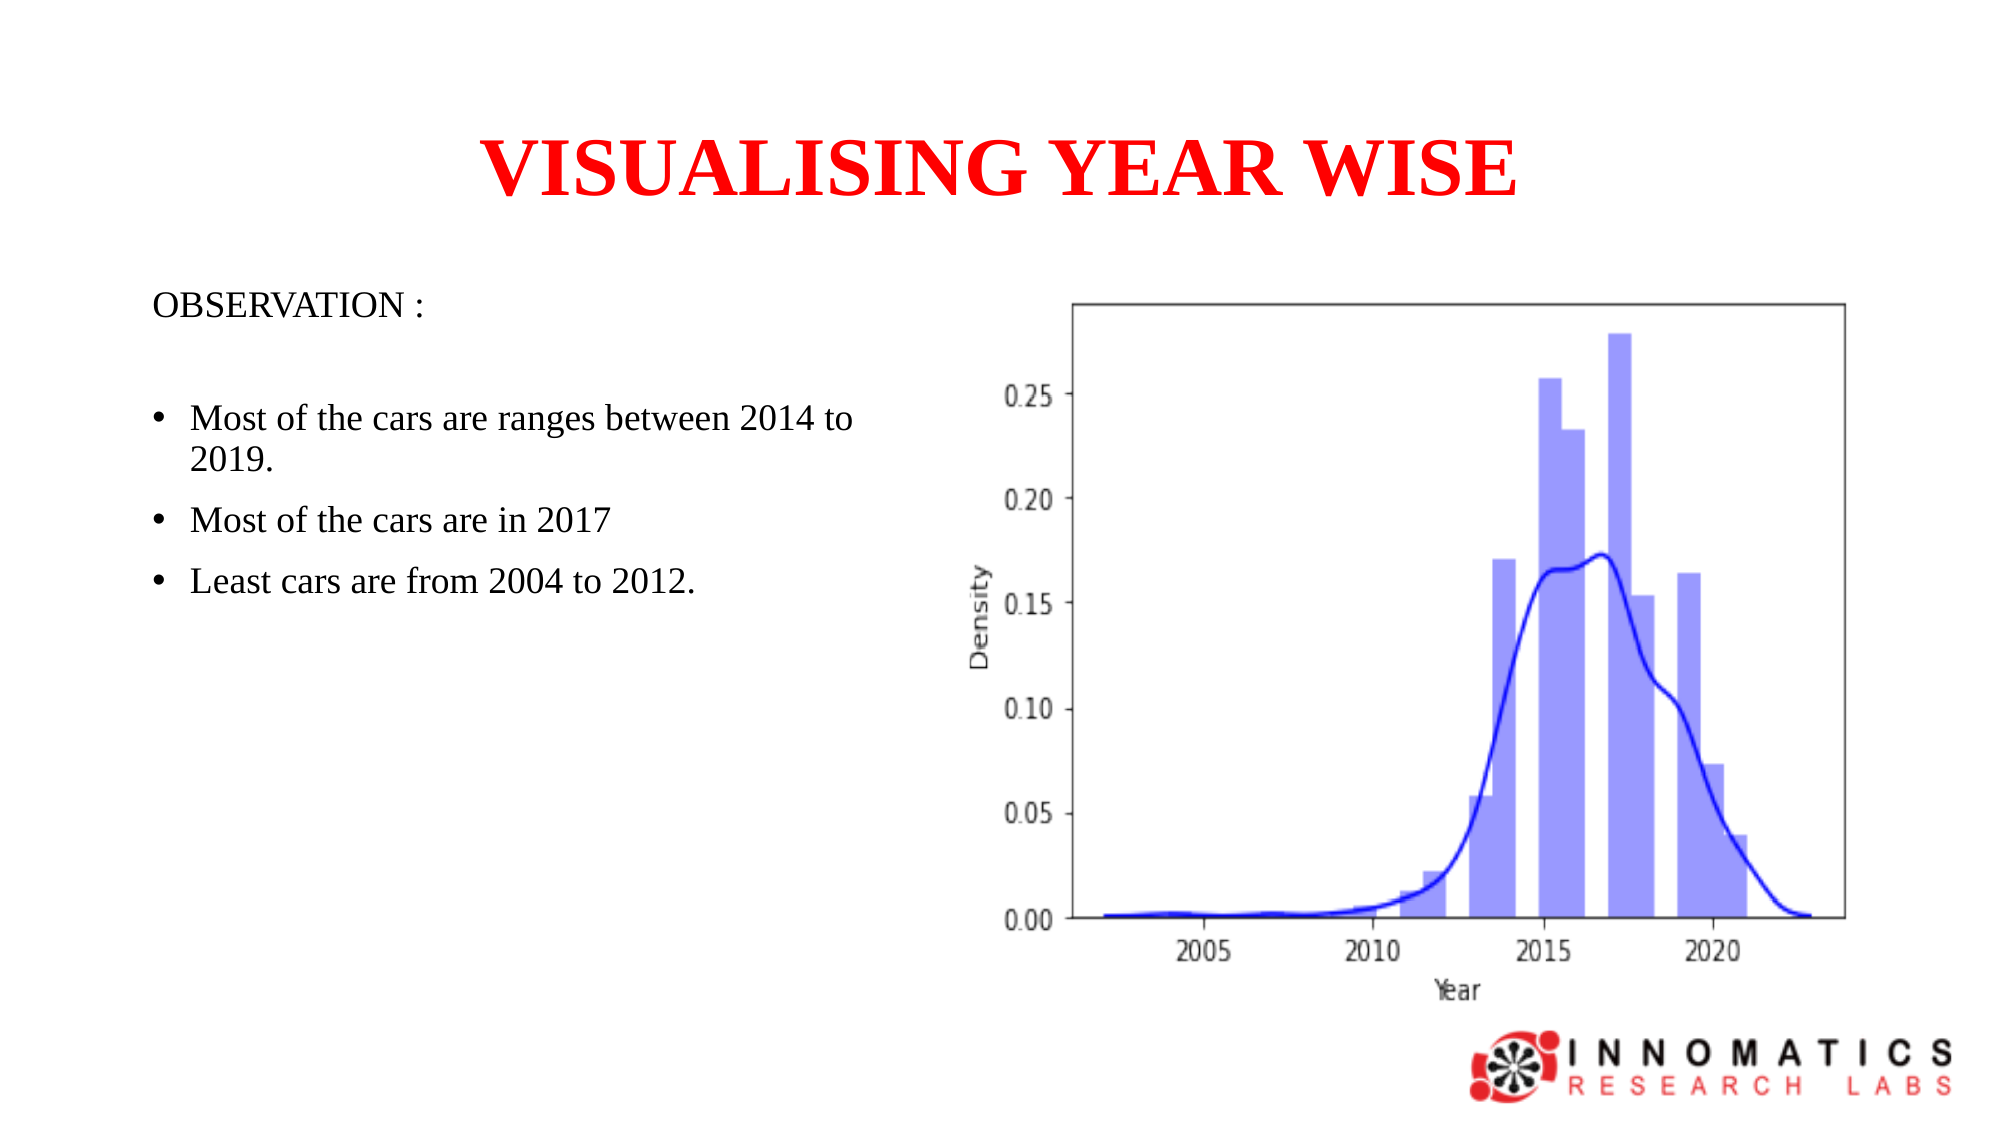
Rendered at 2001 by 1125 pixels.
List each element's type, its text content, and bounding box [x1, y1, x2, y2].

list OBSERVATION : Most of the cars are ranges between 2014 to 2019. Most of the cars are in 2017 Least cars are from 2004 to 2012. [137, 277, 927, 791]
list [927, 270, 1947, 1027]
picture [1445, 1014, 1975, 1125]
title VISUALISING YEAR WISE [137, 59, 1863, 277]
